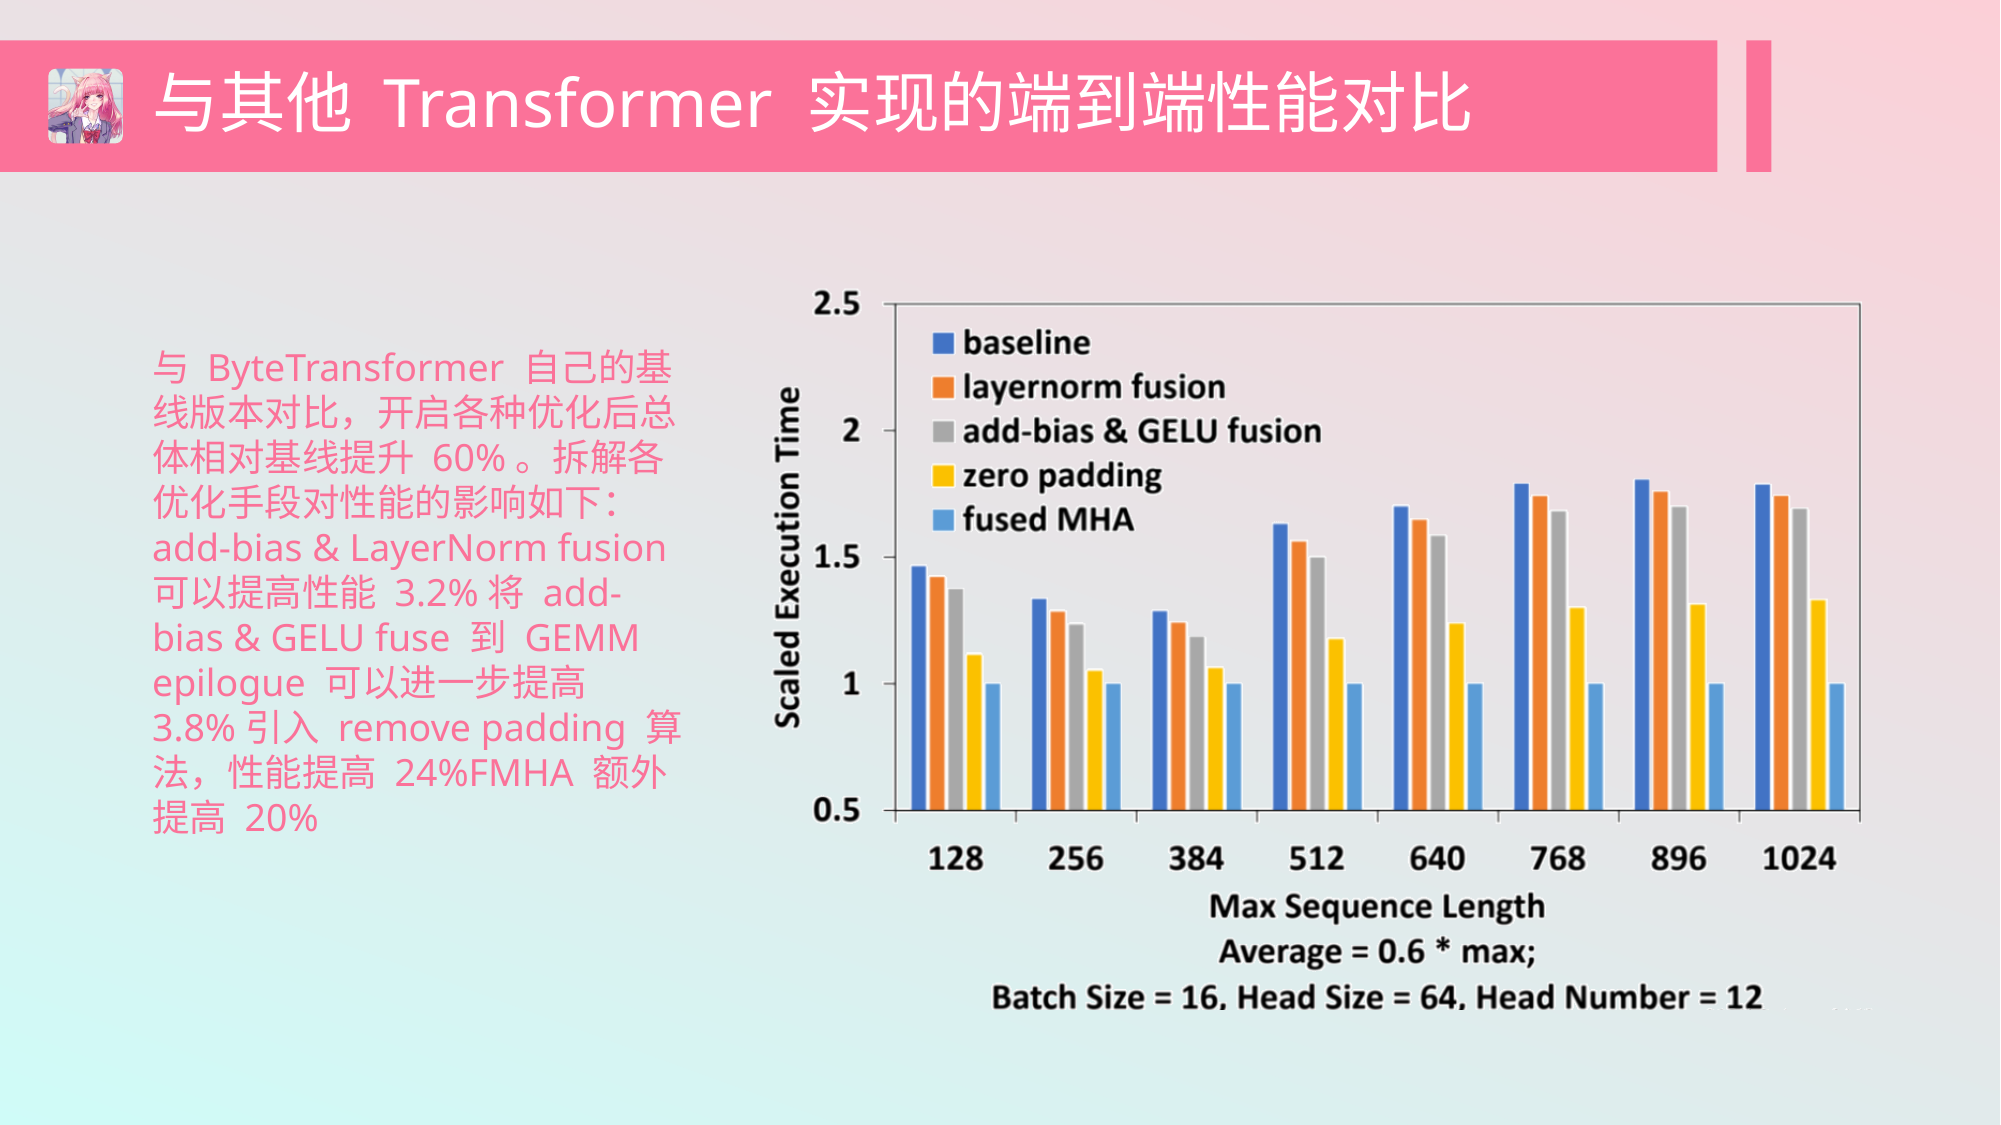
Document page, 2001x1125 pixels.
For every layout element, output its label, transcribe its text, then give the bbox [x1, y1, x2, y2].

picture [48, 68, 123, 144]
text_box 与 ByteTransformer 自己的基线版本对比，开启各种优化后总体相对基线提升 60%。拆解各优化手段对性能的影响如下：add-bias & LayerNorm fusion 可以提高性能 3.2%将 add-bias & GELU fuse 到 GEMM epilogue 可以进一步提高 3.8%引入 remove padding 算法，性能提高 24%FMHA 额外提高 20% [137, 336, 699, 847]
title 与其他 Transformer 实现的端到端性能对比 [137, 61, 1549, 151]
picture [748, 264, 1891, 1010]
